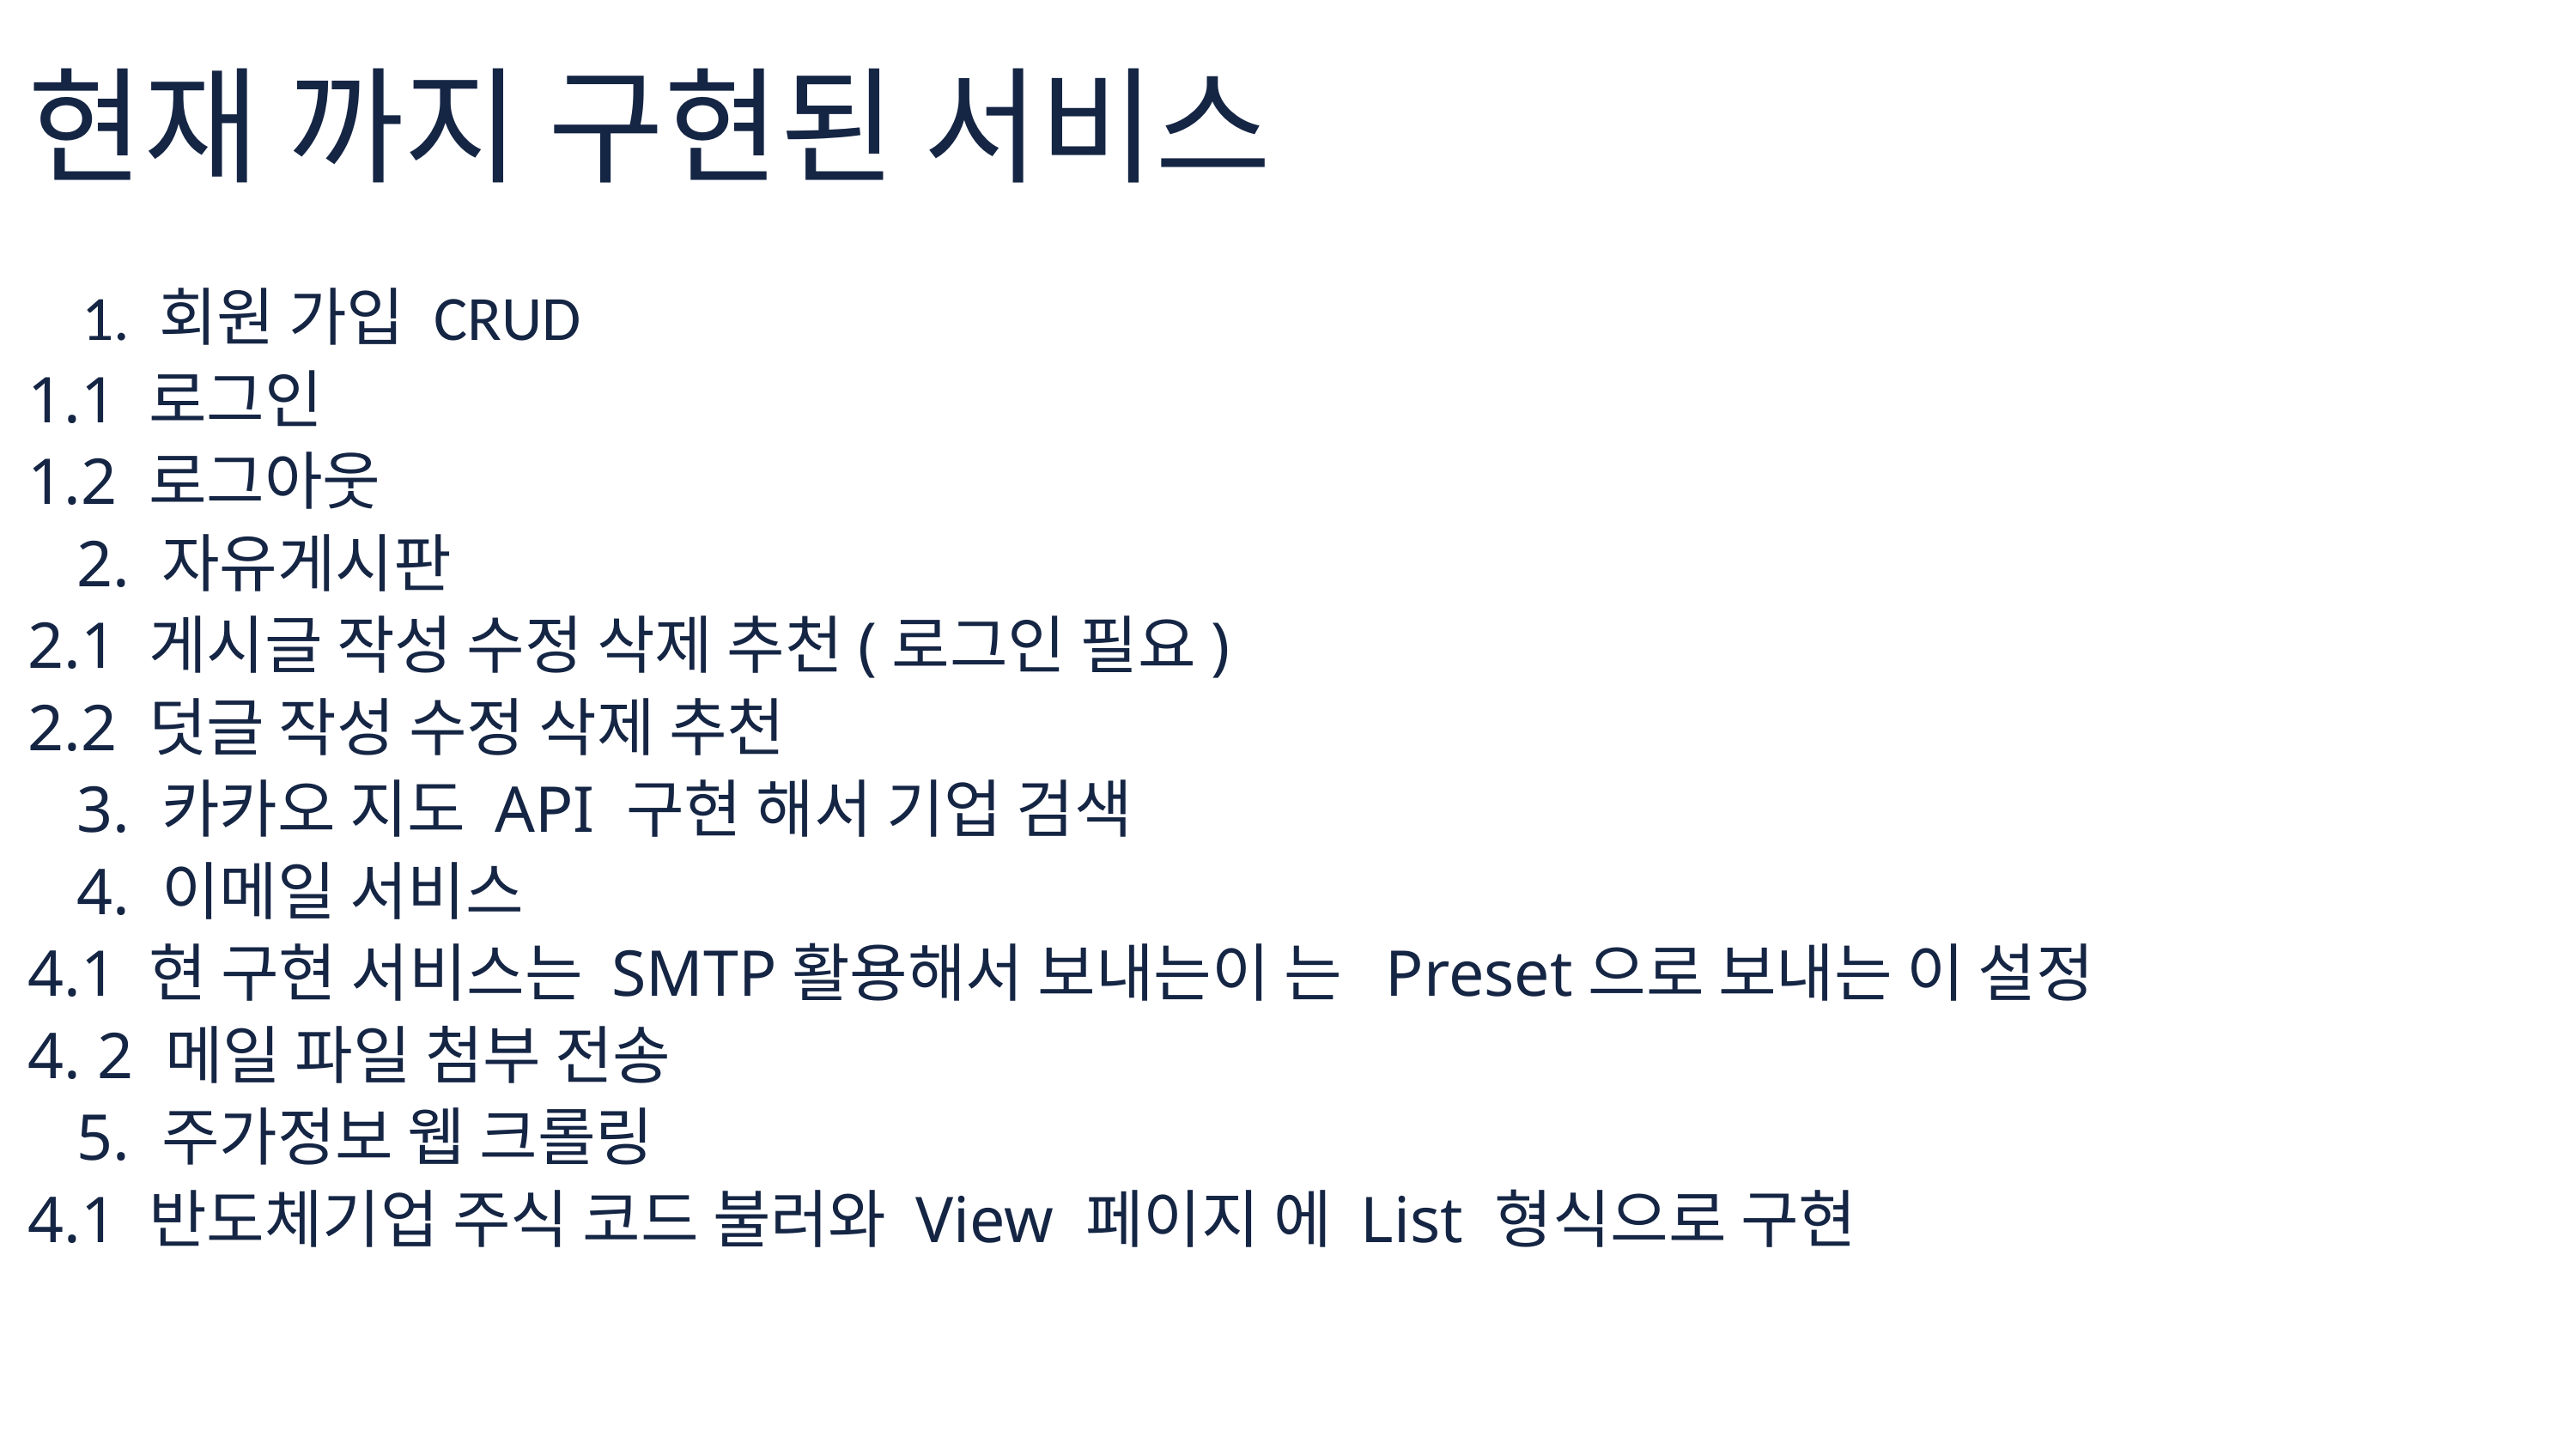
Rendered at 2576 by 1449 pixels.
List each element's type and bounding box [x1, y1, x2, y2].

text_box [27, 46, 2549, 1263]
